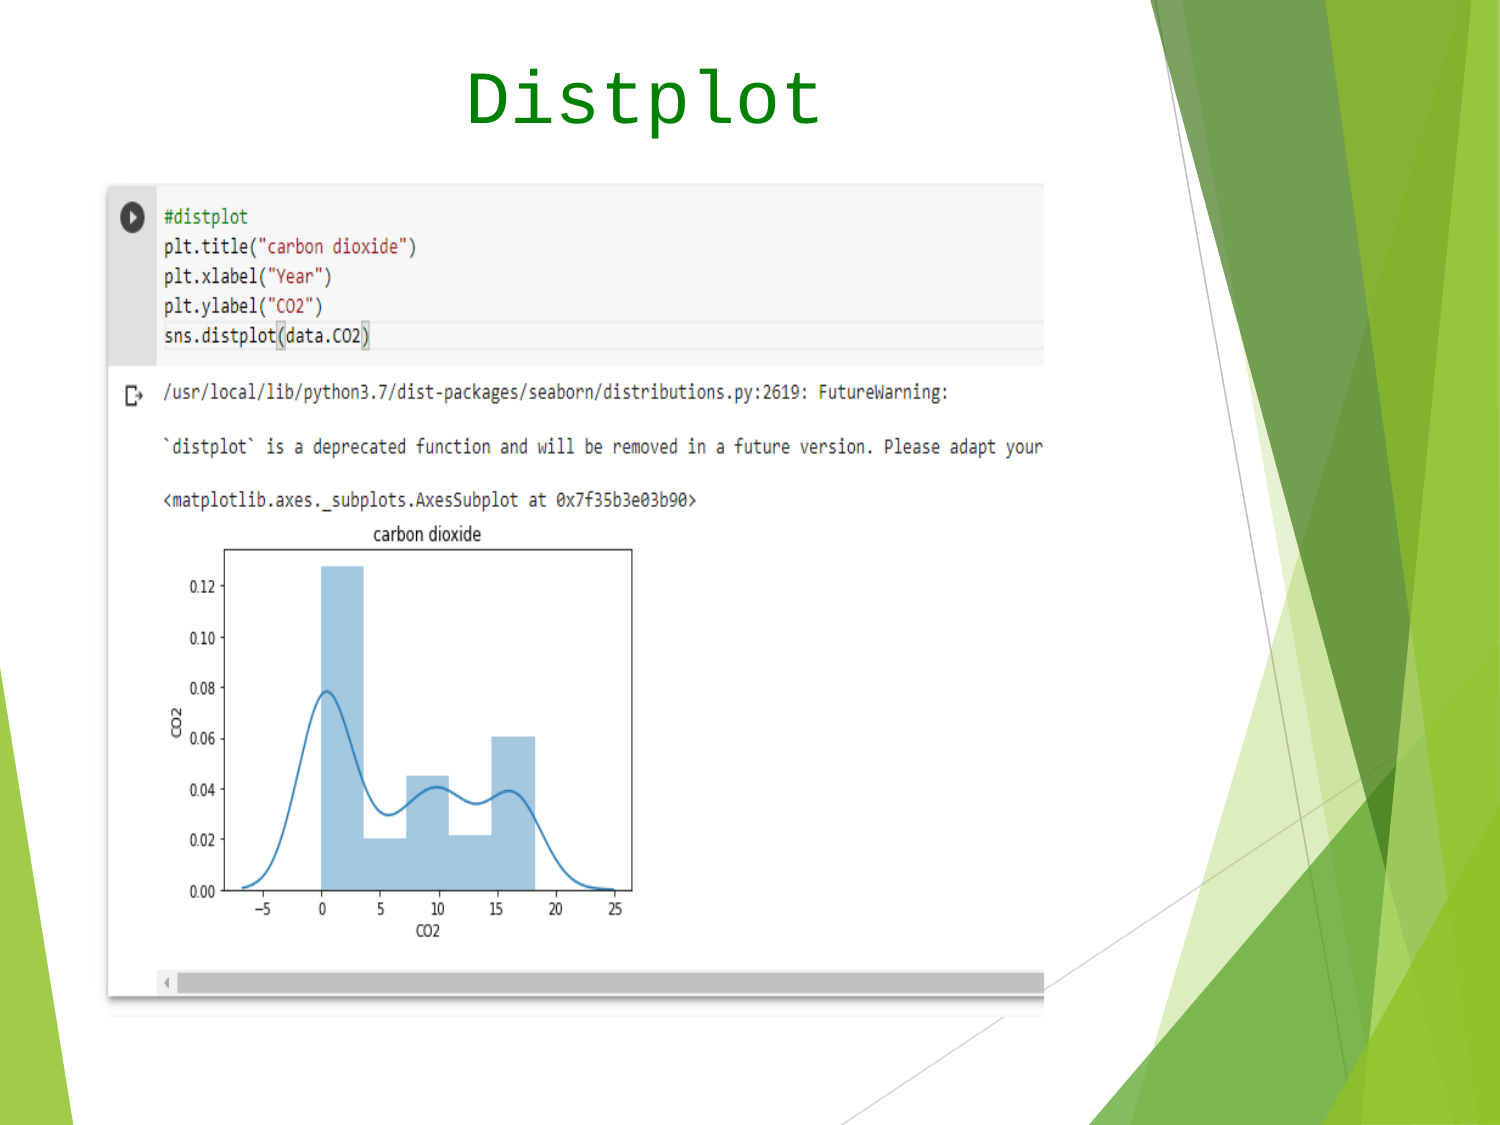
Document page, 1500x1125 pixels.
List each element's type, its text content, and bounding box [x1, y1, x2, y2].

text_box Distplot [91, 41, 1199, 147]
picture [91, 183, 1045, 1017]
